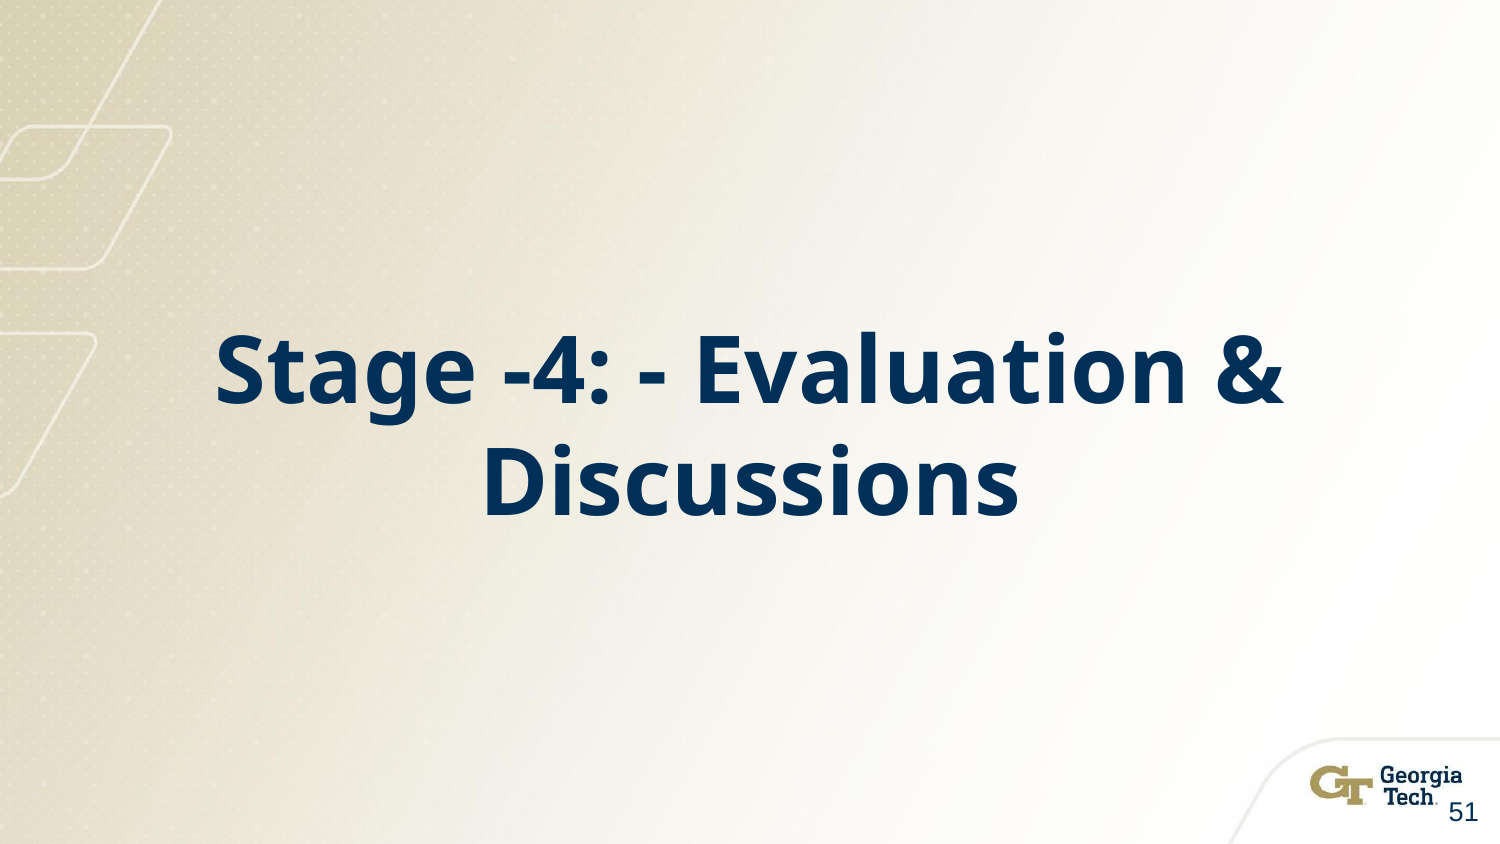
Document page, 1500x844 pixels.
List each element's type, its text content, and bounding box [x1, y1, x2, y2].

picture [0, 0, 1500, 844]
title Stage -4: - Evaluation & Discussions [202, 239, 1298, 604]
slide_number ‹#› [1403, 779, 1494, 844]
